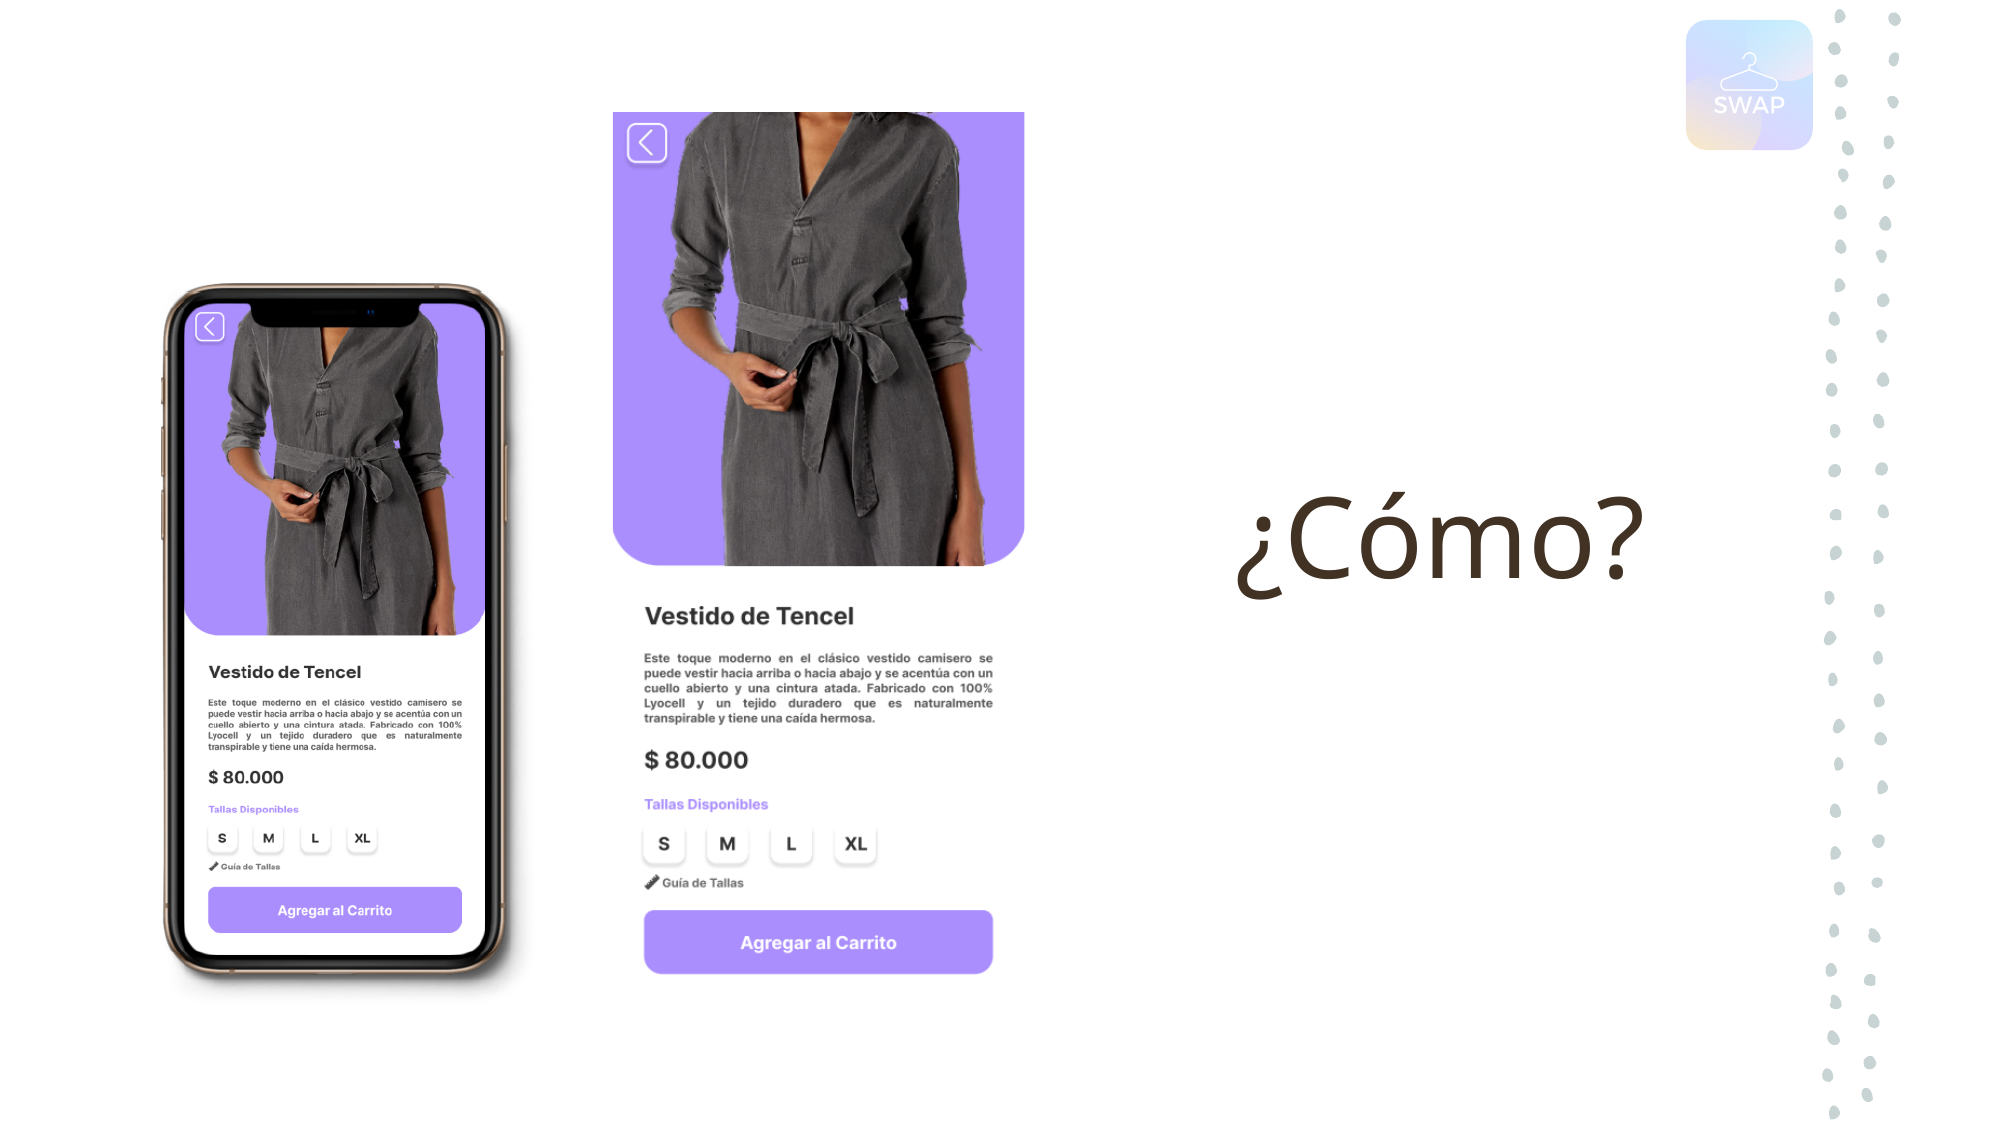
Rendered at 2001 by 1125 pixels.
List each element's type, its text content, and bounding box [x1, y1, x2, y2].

title ¿Cómo? [1166, 391, 1715, 609]
text_box [1684, 18, 1814, 152]
picture [612, 111, 1025, 1004]
picture [155, 279, 540, 1008]
